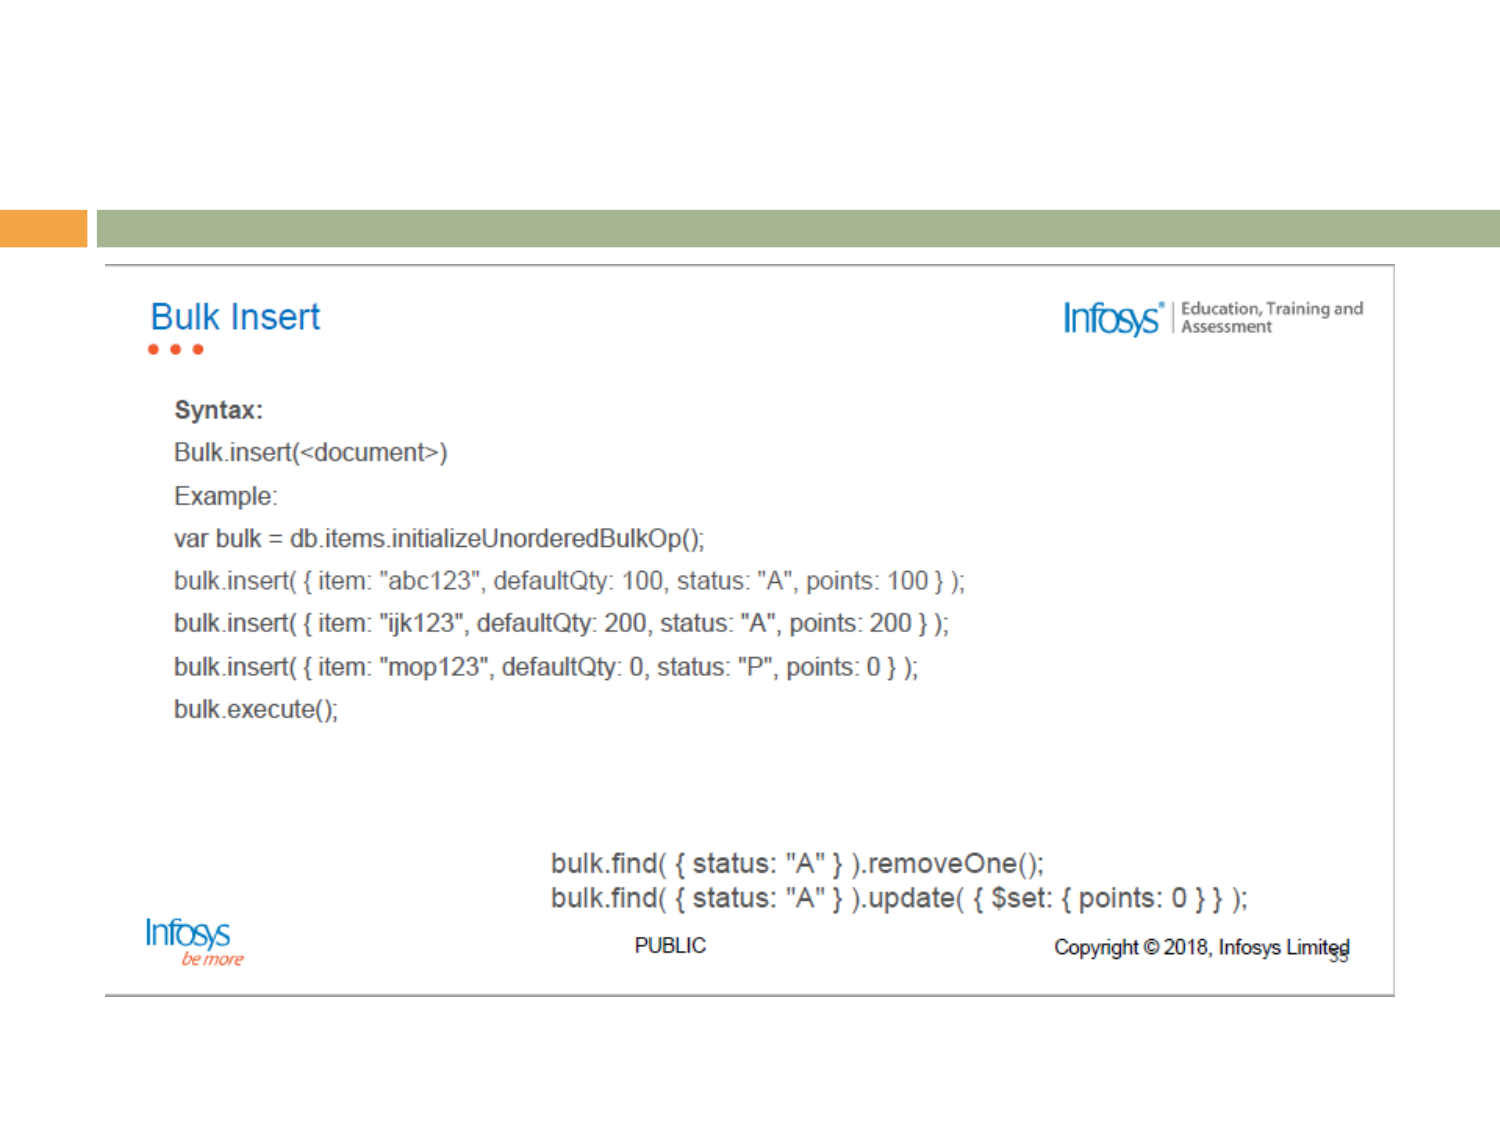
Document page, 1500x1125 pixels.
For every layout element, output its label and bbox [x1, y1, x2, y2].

picture [105, 264, 1395, 997]
